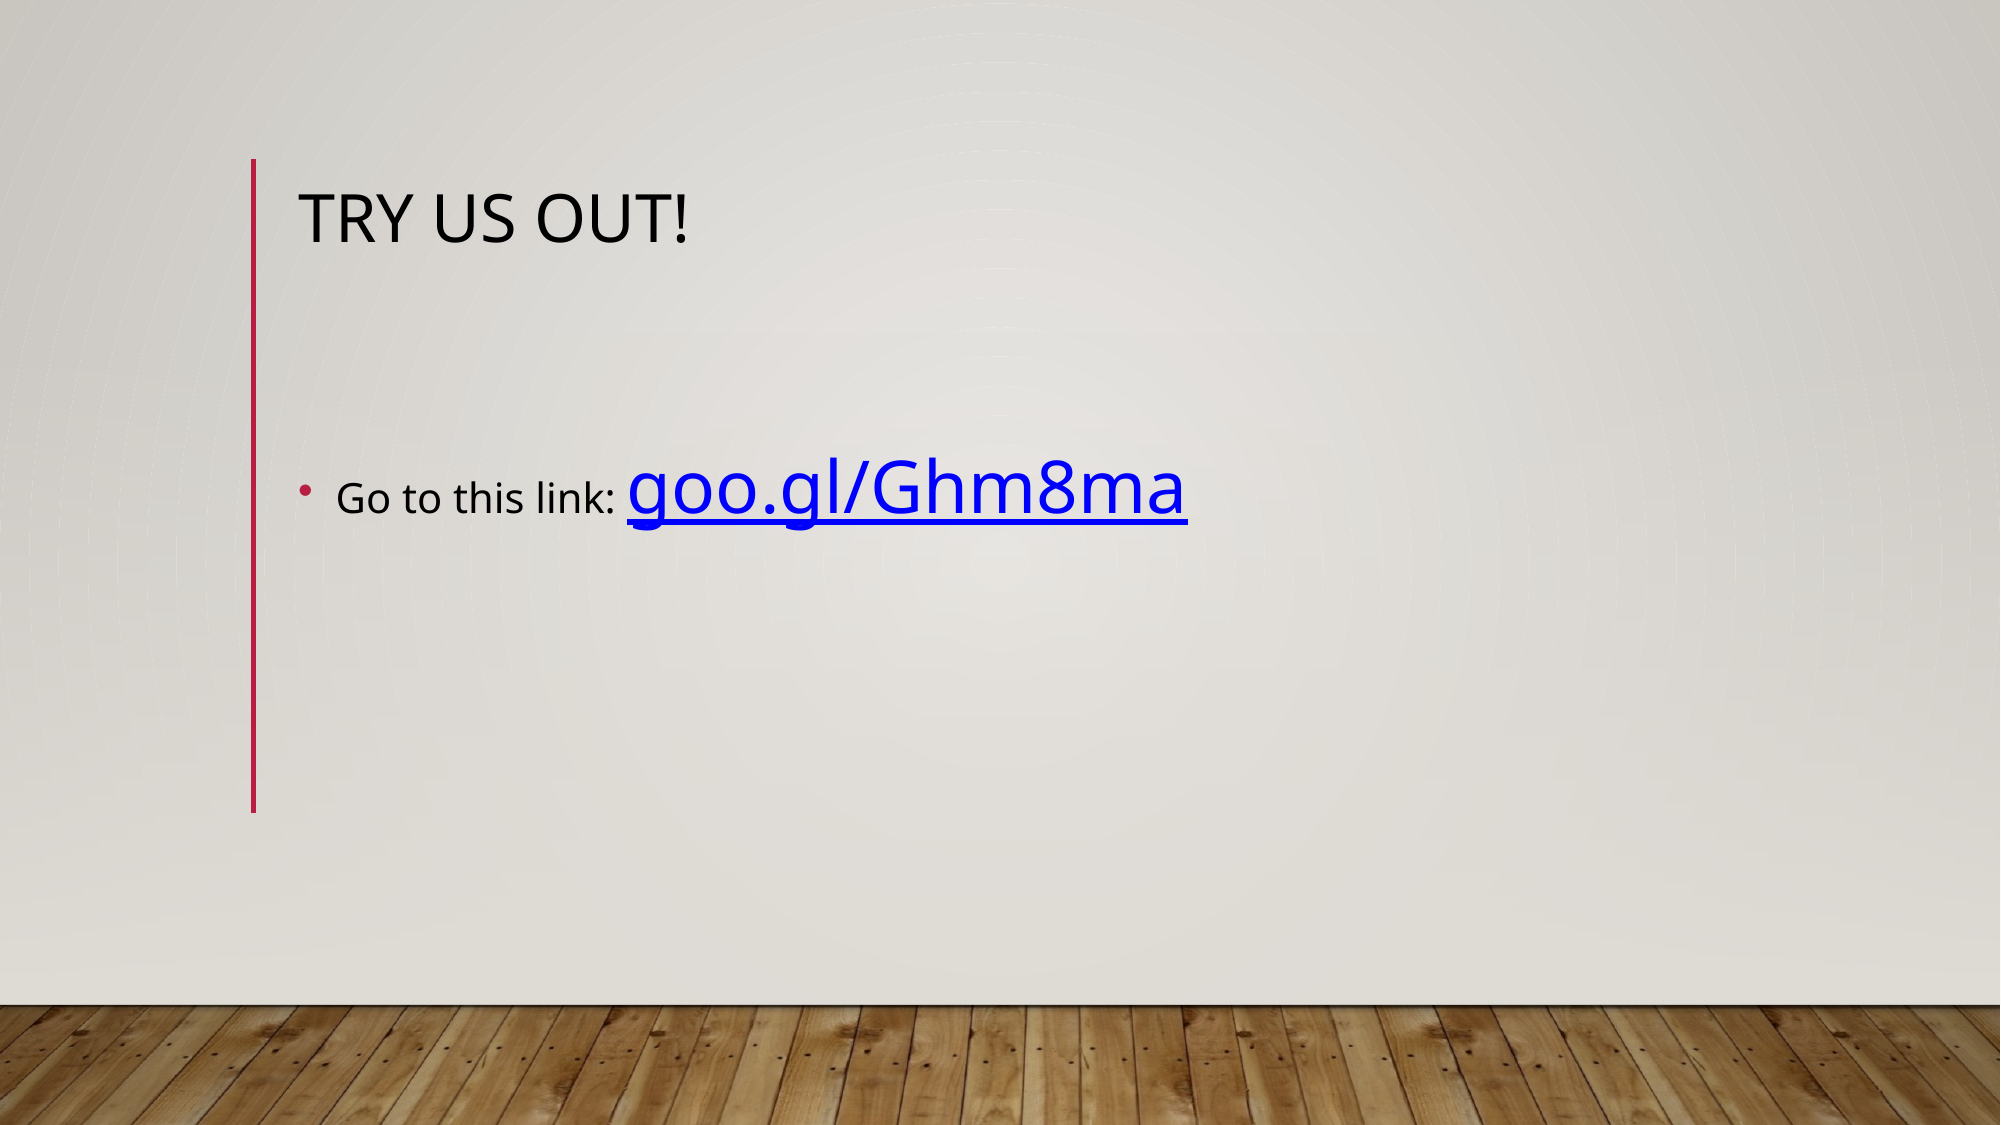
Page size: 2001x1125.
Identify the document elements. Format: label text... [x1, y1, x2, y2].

title try us out! [290, 176, 1867, 350]
picture [0, 1005, 2000, 1125]
list Go to this link: goo.gl/Ghm8ma [290, 413, 1867, 981]
